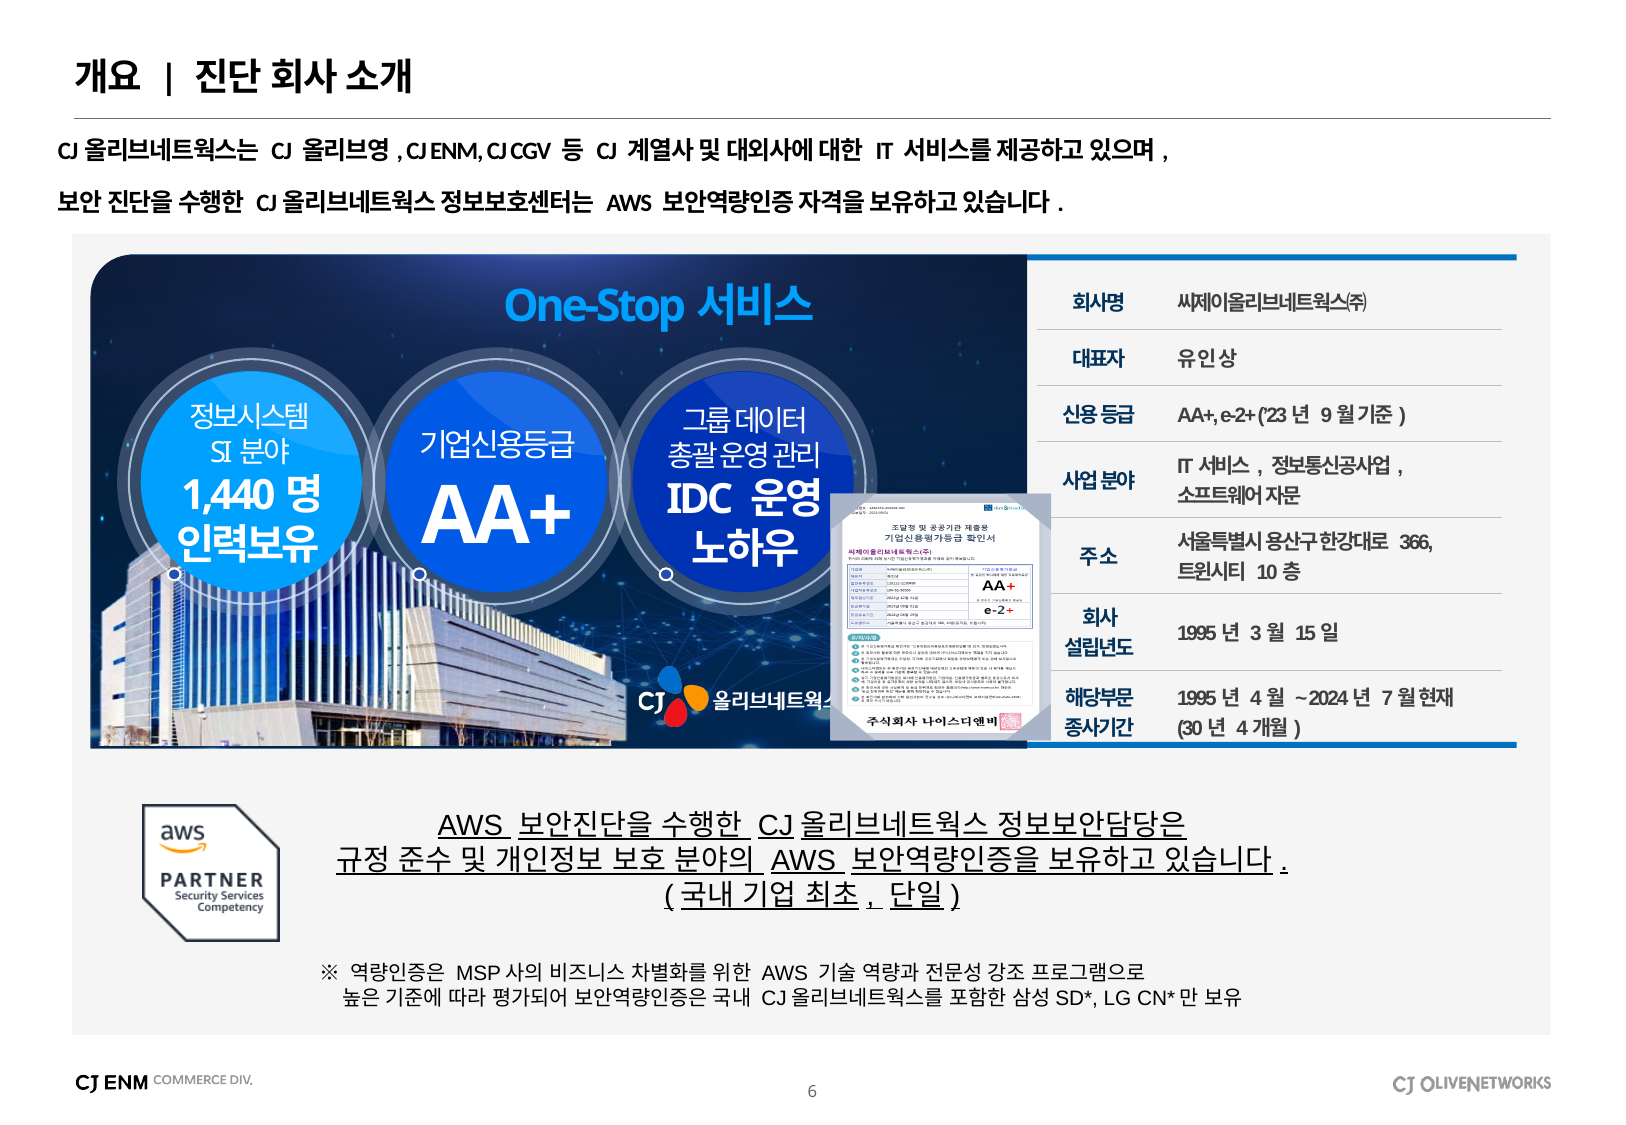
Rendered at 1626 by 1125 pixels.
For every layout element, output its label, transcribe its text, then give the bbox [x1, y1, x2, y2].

table_cell 회사 설립년도 [1051, 594, 1161, 670]
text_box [117, 347, 362, 616]
table_cell 1995년 4월 ~ 2024년 7월 현재 (30년 4개월) [1161, 671, 1502, 741]
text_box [830, 493, 1051, 741]
text_box [1028, 741, 1518, 749]
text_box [608, 347, 878, 616]
picture [96, 477, 830, 746]
text_box [128, 253, 1518, 261]
text_box 클라우드 & IT인프라 One-Stop서비스 [179, 276, 814, 331]
table_cell AA+, e-2+ (’23년 9월 기준) [1161, 386, 1502, 441]
text_box [90, 254, 1028, 749]
table_header 씨제이올리브네트웍스㈜ [1161, 273, 1502, 329]
list CJ올리브네트웍스는 CJ 올리브영, CJ ENM, CJ CGV 등 CJ 계열사 및 대외사에 대한 IT 서비스를 제공하고 있으며, 보안 진단을 수행한 CJ올리브네트웍스 정보보호센터는 AWS 보안역량인증 자격을 보유하고 있습니다. [57, 131, 1524, 211]
table_cell 서울특별시 용산구 한강대로 366, 트윈시티 10층 [1161, 518, 1502, 593]
table_cell 해당부문 종사기간 [1037, 749, 1161, 753]
table_cell 대표자 [1037, 330, 1161, 385]
text_box [71, 233, 1552, 1036]
list 개요 | 진단 회사 소개 [74, 46, 1184, 111]
table_header 회사명 [1037, 273, 1161, 329]
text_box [362, 347, 608, 616]
text_box ※ 역량인증은 MSP사의 비즈니스 차별화를 위한 AWS 기술 역량과 전문성 강조 프로그램으로 높은 기준에 따라 평가되어 보안역량인증은 국내 CJ올리브네트웍스를 포함한 삼성SD*, LG CN*만 보유 [305, 952, 1340, 1017]
table_cell 사업 분야 [1037, 442, 1161, 517]
picture [68, 1067, 260, 1101]
table_cell 1995년 4월 ~ 2024년 7월 현재 (30년 4개월) [1161, 749, 1502, 753]
table_cell IT서비스, 정보통신공사업, 소프트웨어 자문 [1161, 442, 1502, 517]
picture [1393, 1076, 1551, 1095]
table_cell 신용 등급 [1037, 386, 1161, 441]
table_cell 1995년 3월 15일 [1161, 594, 1502, 670]
table_cell 해당부문 종사기간 [1051, 671, 1161, 741]
table_cell 유 인 상 [1161, 330, 1502, 385]
text_box AWS 보안진단을 수행한 CJ올리브네트웍스 정보보안담당은 규정 준수 및 개인정보 보호 분야의 AWS 보안역량인증을 보유하고 있습니다. (국내 기업 최초, 단일) [211, 799, 1414, 919]
picture [142, 804, 280, 942]
table_cell 주 소 [1051, 518, 1161, 593]
